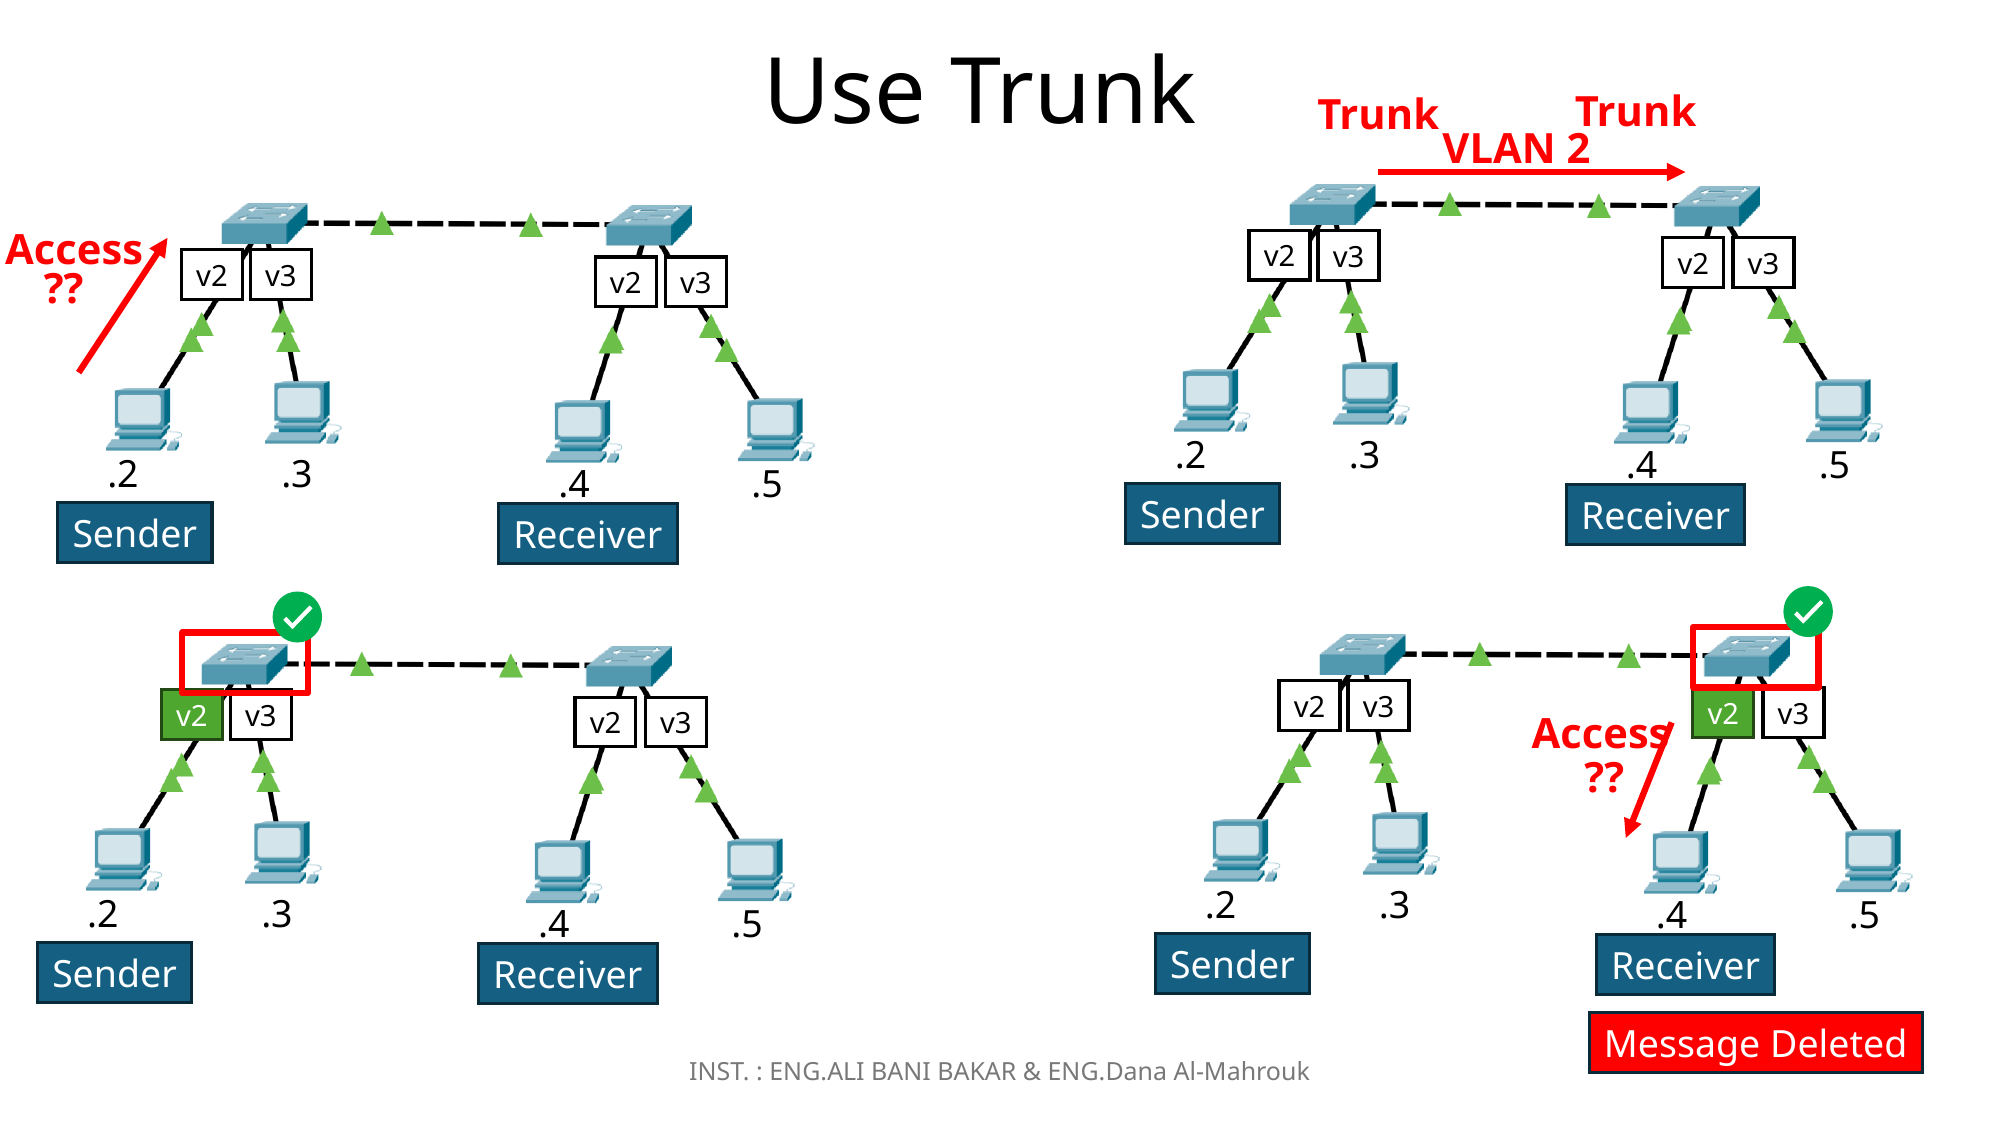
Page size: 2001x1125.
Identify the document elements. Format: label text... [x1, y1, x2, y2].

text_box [1128, 152, 1896, 546]
footer INST. : ENG.ALI BANI BAKAR & ENG.Dana Al-Mahrouk [662, 1042, 1338, 1103]
title Use Trunk [615, 25, 1346, 163]
text_box Trunk [1302, 80, 1455, 145]
text_box [273, 591, 322, 611]
text_box VLAN 2 [1427, 114, 1606, 152]
text_box Message Deleted [1588, 1011, 1924, 1074]
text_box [1625, 721, 1673, 839]
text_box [61, 171, 829, 565]
text_box Trunk [1560, 77, 1712, 143]
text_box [1158, 602, 1926, 996]
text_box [78, 237, 169, 374]
text_box ?? [29, 281, 61, 320]
text_box [1785, 586, 1832, 602]
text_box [40, 611, 809, 1005]
text_box Access [0, 215, 61, 281]
